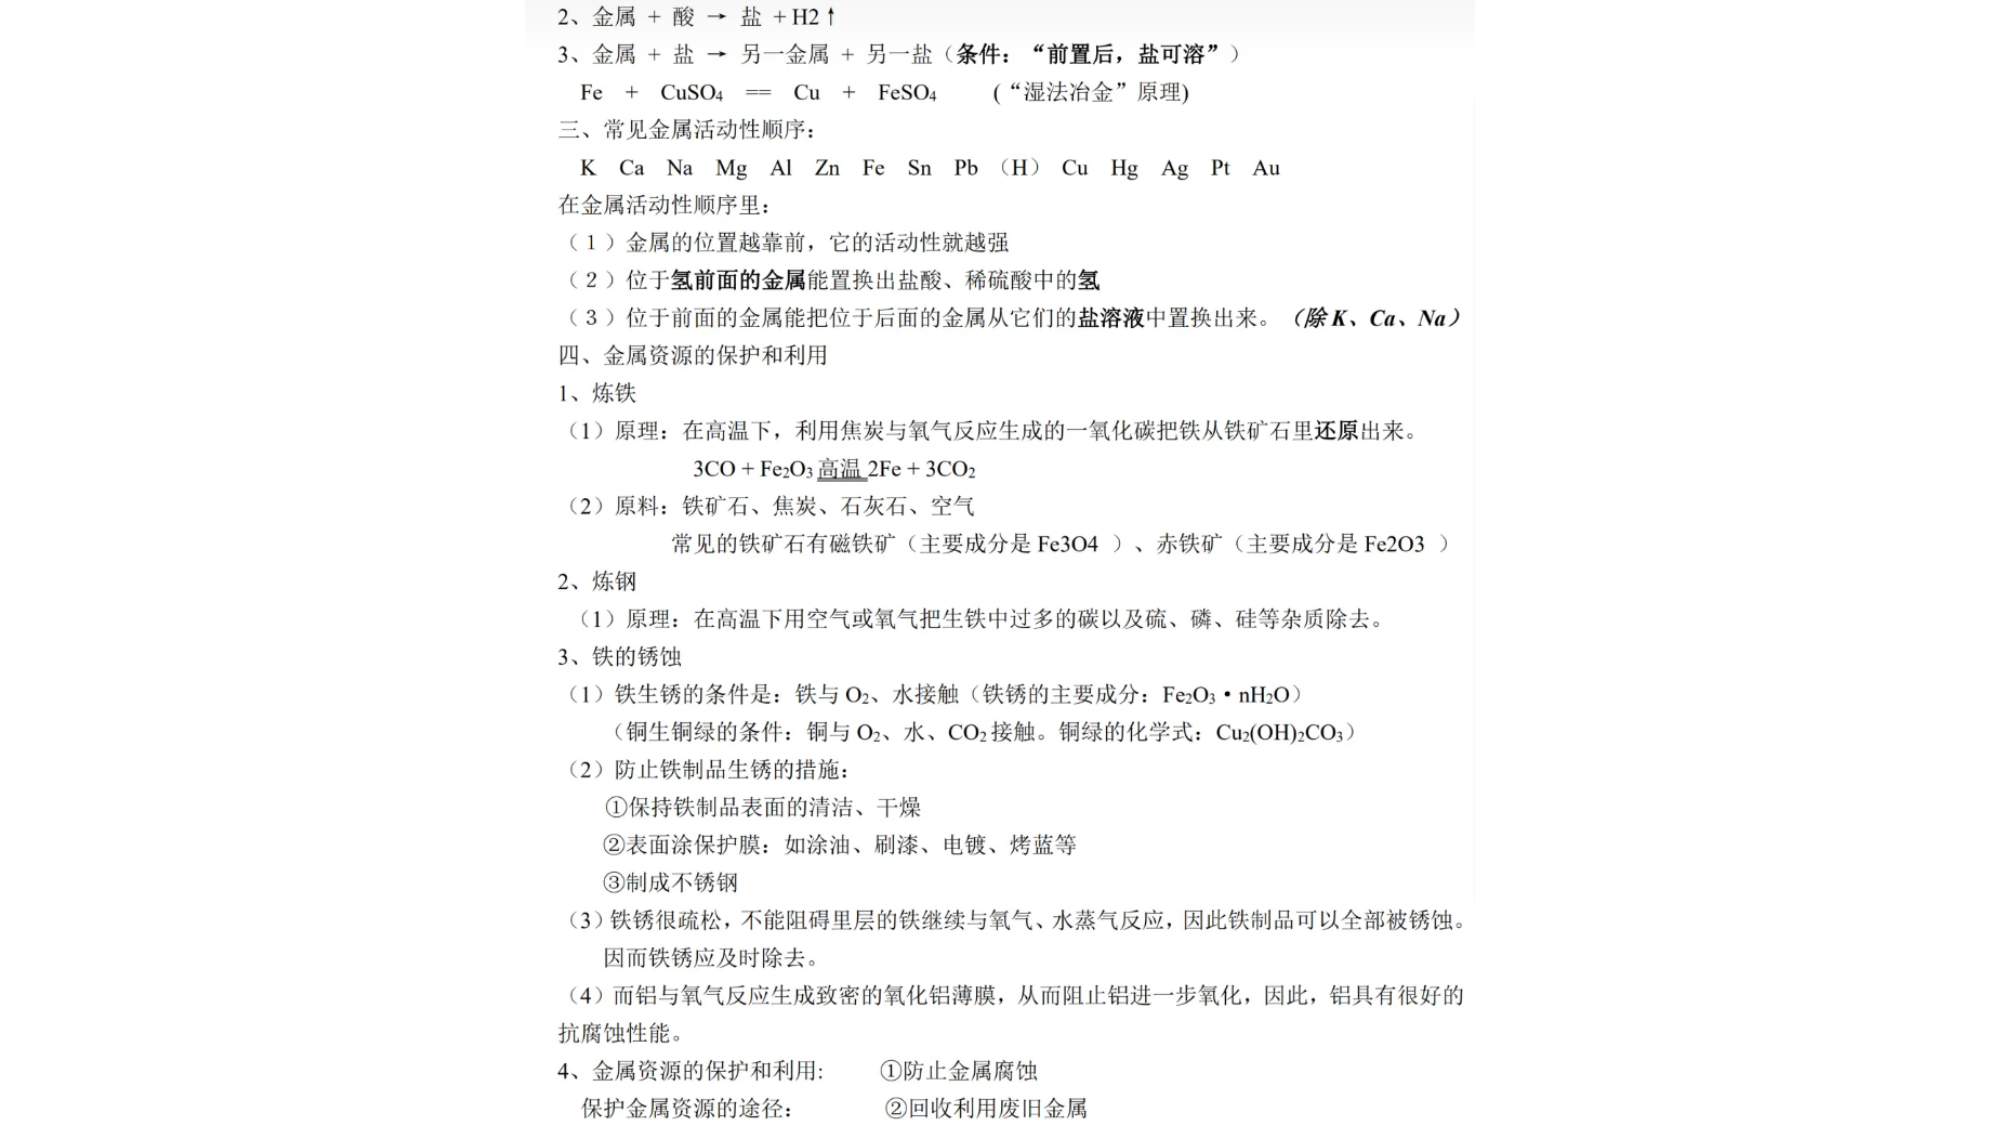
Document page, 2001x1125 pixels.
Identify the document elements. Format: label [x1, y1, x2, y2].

picture [525, 0, 1475, 1125]
